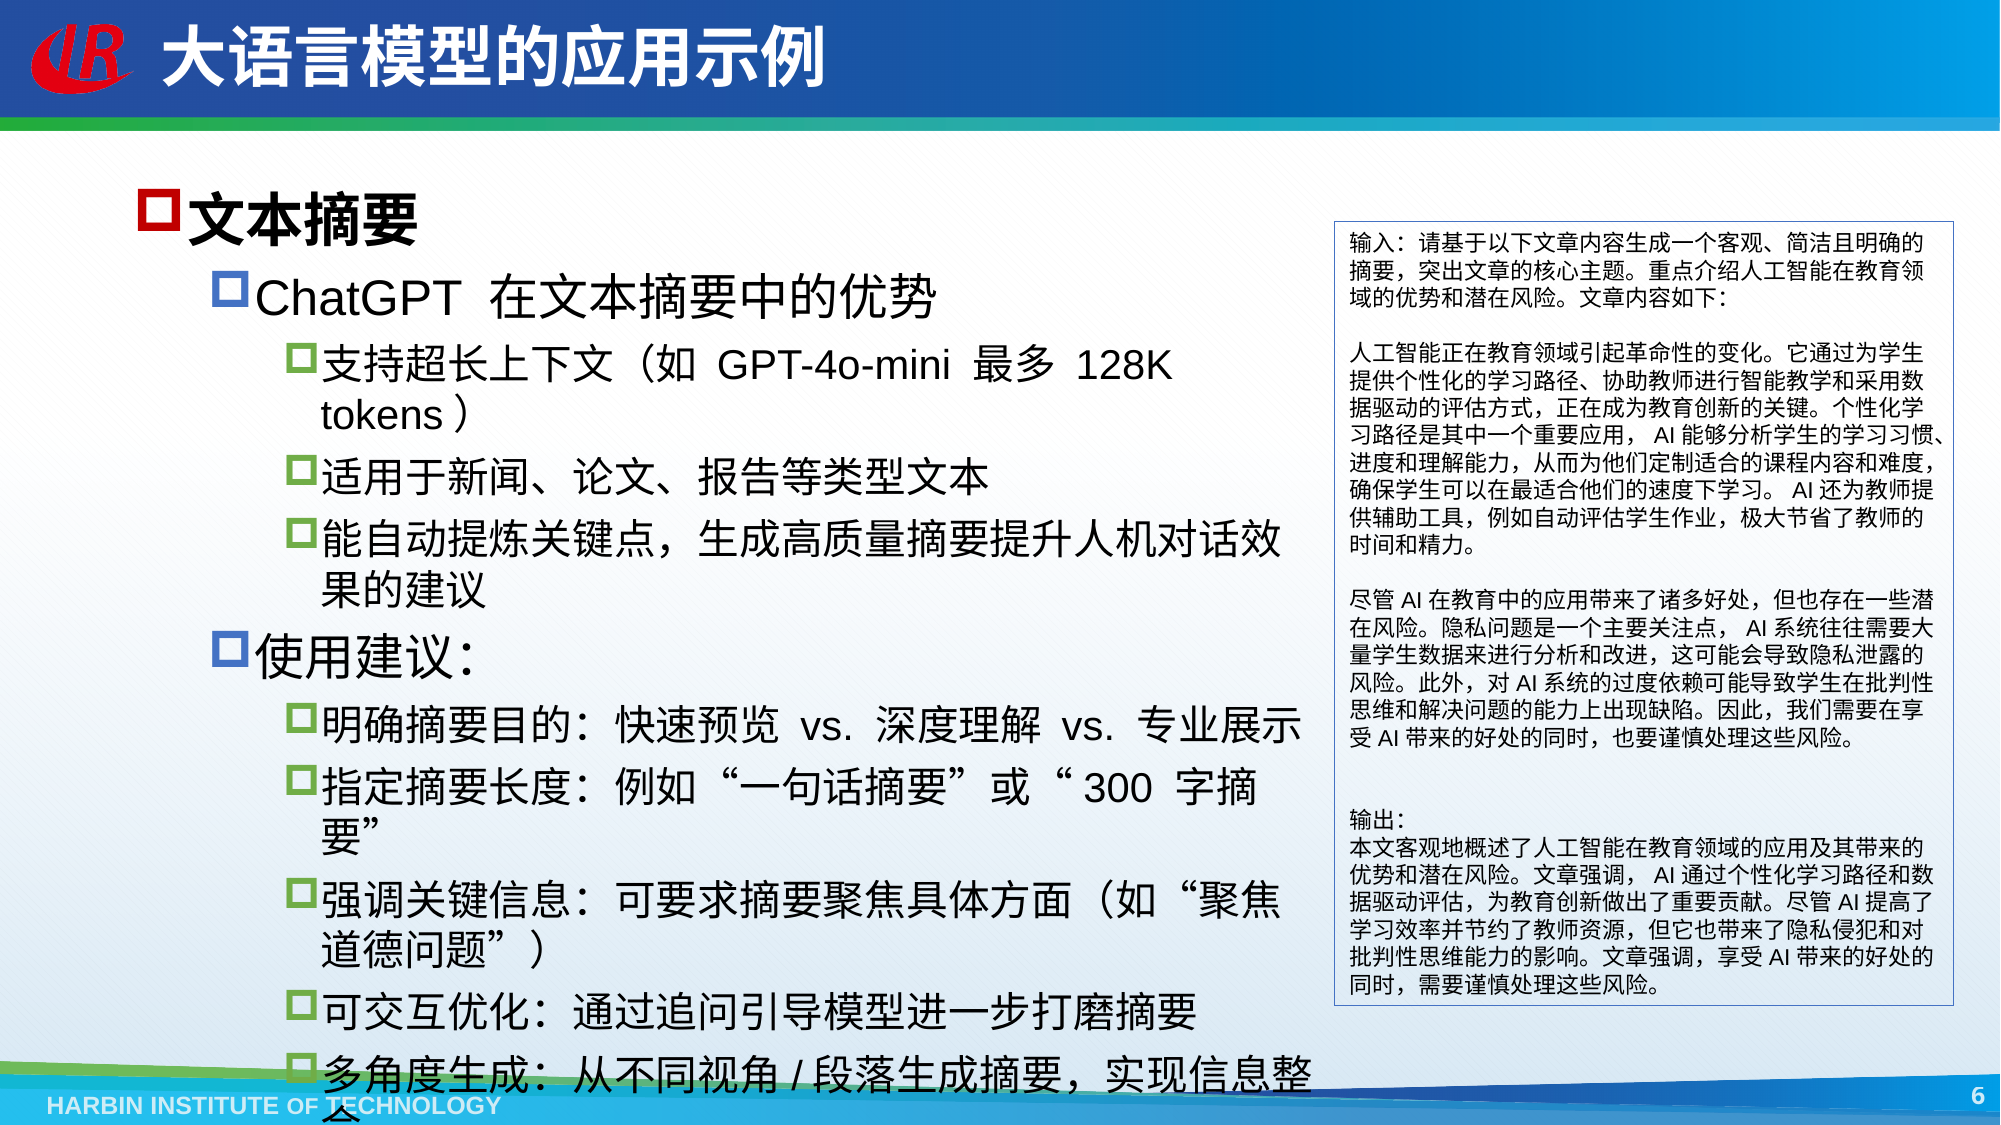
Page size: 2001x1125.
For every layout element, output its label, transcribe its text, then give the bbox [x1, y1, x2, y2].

slide_number 6 [1623, 1072, 2000, 1110]
list 文本摘要 ChatGPT 在文本摘要中的优势 支持超长上下文（如 GPT-4o-mini 最多 128K tokens） 适用于新闻、论文、报告等类型文本 能自动提炼关键点，生成高质量摘要提升人机对话效果的建议 使用建议： 明确摘要目的：快速预览 vs. 深度理解 vs. 专业展示 指定摘要长度：例如“一句话摘要”或“300 字摘要” 强调关键信息：可要求摘要聚焦具体方面（如“聚焦道德问题”） 可交互优化：通过追问引导模型进一步打磨摘要 多角度生成：从不同视角/段落生成摘要，实现信息整合 [118, 175, 1332, 1061]
picture [317, 1061, 2000, 1125]
text_box 输入：请基于以下文章内容生成一个客观、简洁且明确的摘要，突出文章的核心主题。重点介绍人工智能在教育领域的优势和潜在风险。文章内容如下： 人工智能正在教育领域引起革命性的变化。它通过为学生提供个性化的学习路径、协助教师进行智能教学和采用数据驱动的评估方式，正在成为教育创新的关键。个性化学习路径是其中一个重要应用，AI能够分析学生的学习习惯、进度和理解能力，从而为他们定制适合的课程内容和难度，确保学生可以在最适合他们的速度下学习。AI还为教师提供辅助工具，例如自动评估学生作业，极大节省了教师的时间和精力。 尽管AI在教育中的应用带来了诸多好处，但也存在一些潜在风险。隐私问题是一个主要关注点，AI系统往往需要大量学生数据来进行分析和改进，这可能会导致隐私泄露的风险。此外，对AI系统的过度依赖可能导致学生在批判性思维和解决问题的能力上出现缺陷。因此，我们需要在享受AI带来的好处的同时，也要谨慎处理这些风险。 输出： 本文客观地概述了人工智能在教育领域的应用及其带来的优势和潜在风险。文章强调，AI通过个性化学习路径和数据驱动评估，为教育创新做出了重要贡献。尽管AI提高了学习效率并节约了教师资源，但它也带来了隐私侵犯和对批判性思维能力的影响。文章强调，享受AI带来的好处的同时，需要谨慎处理这些风险。 [1334, 221, 1954, 1006]
picture [0, 0, 2000, 131]
footer HARBIN INSTITUTE OF TECHNOLOGY [31, 1081, 843, 1125]
picture [293, 1061, 311, 1077]
title 大语言模型的应用示例 [145, 16, 1035, 96]
picture [0, 1061, 286, 1125]
